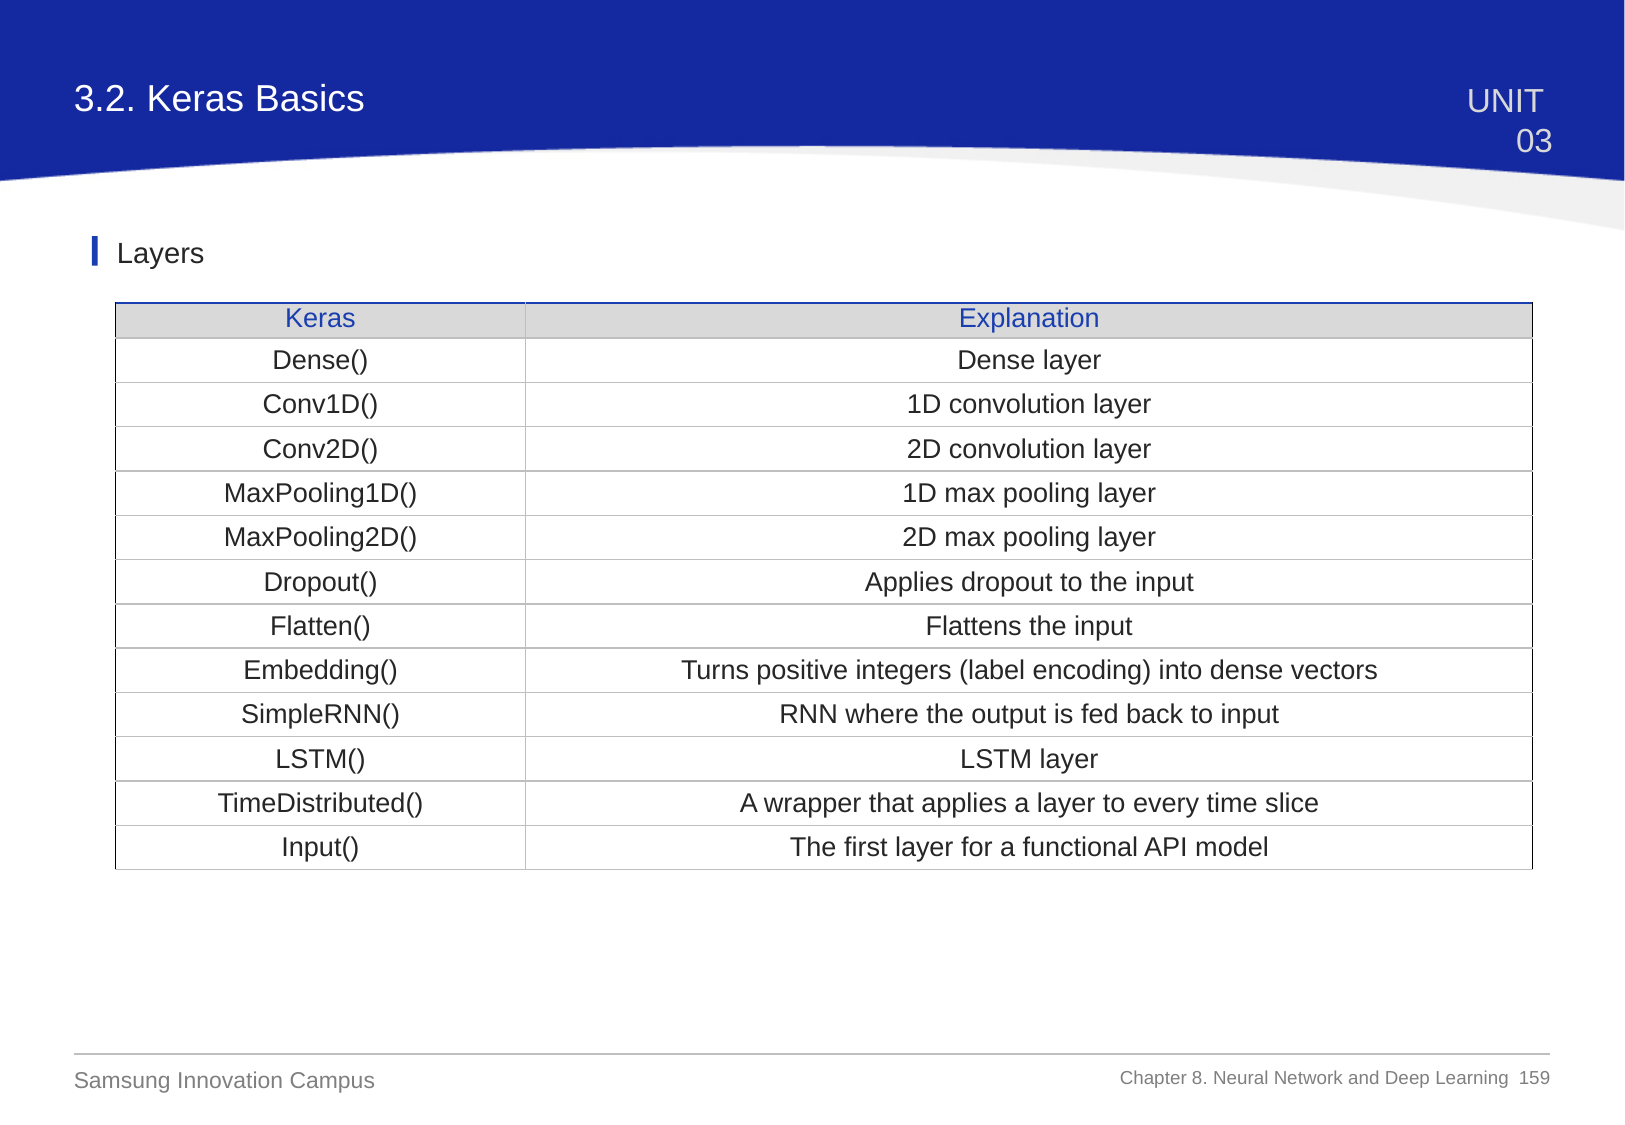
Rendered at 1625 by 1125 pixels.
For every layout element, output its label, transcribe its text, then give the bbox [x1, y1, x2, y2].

table_cell Dropout() [116, 560, 525, 603]
table_cell 2D convolution layer [526, 427, 1532, 470]
table_cell A wrapper that applies a layer to every time slice [526, 782, 1532, 825]
table_cell MaxPooling1D() [116, 472, 525, 515]
table_cell RNN where the output is fed back to input [526, 693, 1532, 736]
table_cell Input() [116, 826, 525, 869]
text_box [73, 73, 1554, 120]
table_cell Embedding() [116, 649, 525, 692]
table_cell LSTM() [116, 737, 525, 780]
table_cell 2D max pooling layer [526, 516, 1532, 559]
table_cell Flattens the input [526, 605, 1532, 647]
table_cell Applies dropout to the input [526, 560, 1532, 603]
picture [0, 0, 1625, 1125]
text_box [91, 234, 1533, 270]
table_cell SimpleRNN() [116, 693, 525, 736]
table_cell Conv2D() [116, 427, 525, 470]
table_cell The first layer for a functional API model [526, 826, 1532, 869]
table_cell Conv1D() [116, 383, 525, 426]
table_header Explanation [526, 304, 1532, 337]
table_cell MaxPooling2D() [116, 516, 525, 559]
table_cell Turns positive integers (label encoding) into dense vectors [526, 649, 1532, 692]
table_header Keras [116, 304, 525, 337]
table_cell LSTM layer [526, 737, 1532, 780]
table_cell TimeDistributed() [116, 782, 525, 825]
table_cell Flatten() [116, 605, 525, 647]
table_cell 1D max pooling layer [526, 472, 1532, 515]
table_cell Dense layer [526, 339, 1532, 382]
table_cell 1D convolution layer [526, 383, 1532, 426]
table_cell Dense() [116, 339, 525, 382]
